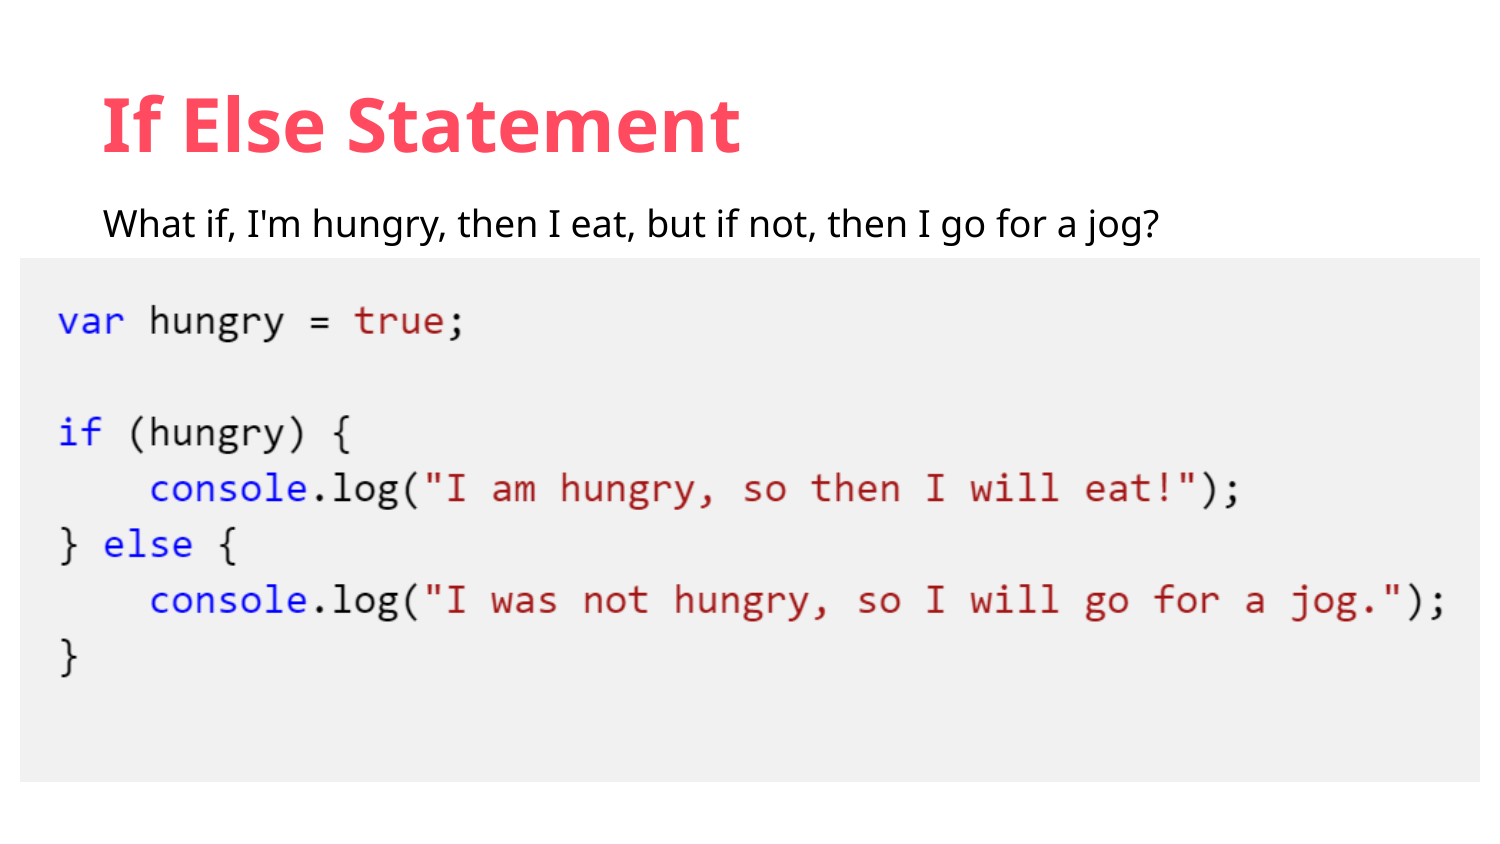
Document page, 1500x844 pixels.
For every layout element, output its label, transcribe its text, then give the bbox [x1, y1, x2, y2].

picture [19, 258, 1481, 782]
title What if, I'm hungry, then I eat, but if not, then I go for a jog? [87, 178, 1233, 256]
title If Else Statement [87, 62, 941, 178]
